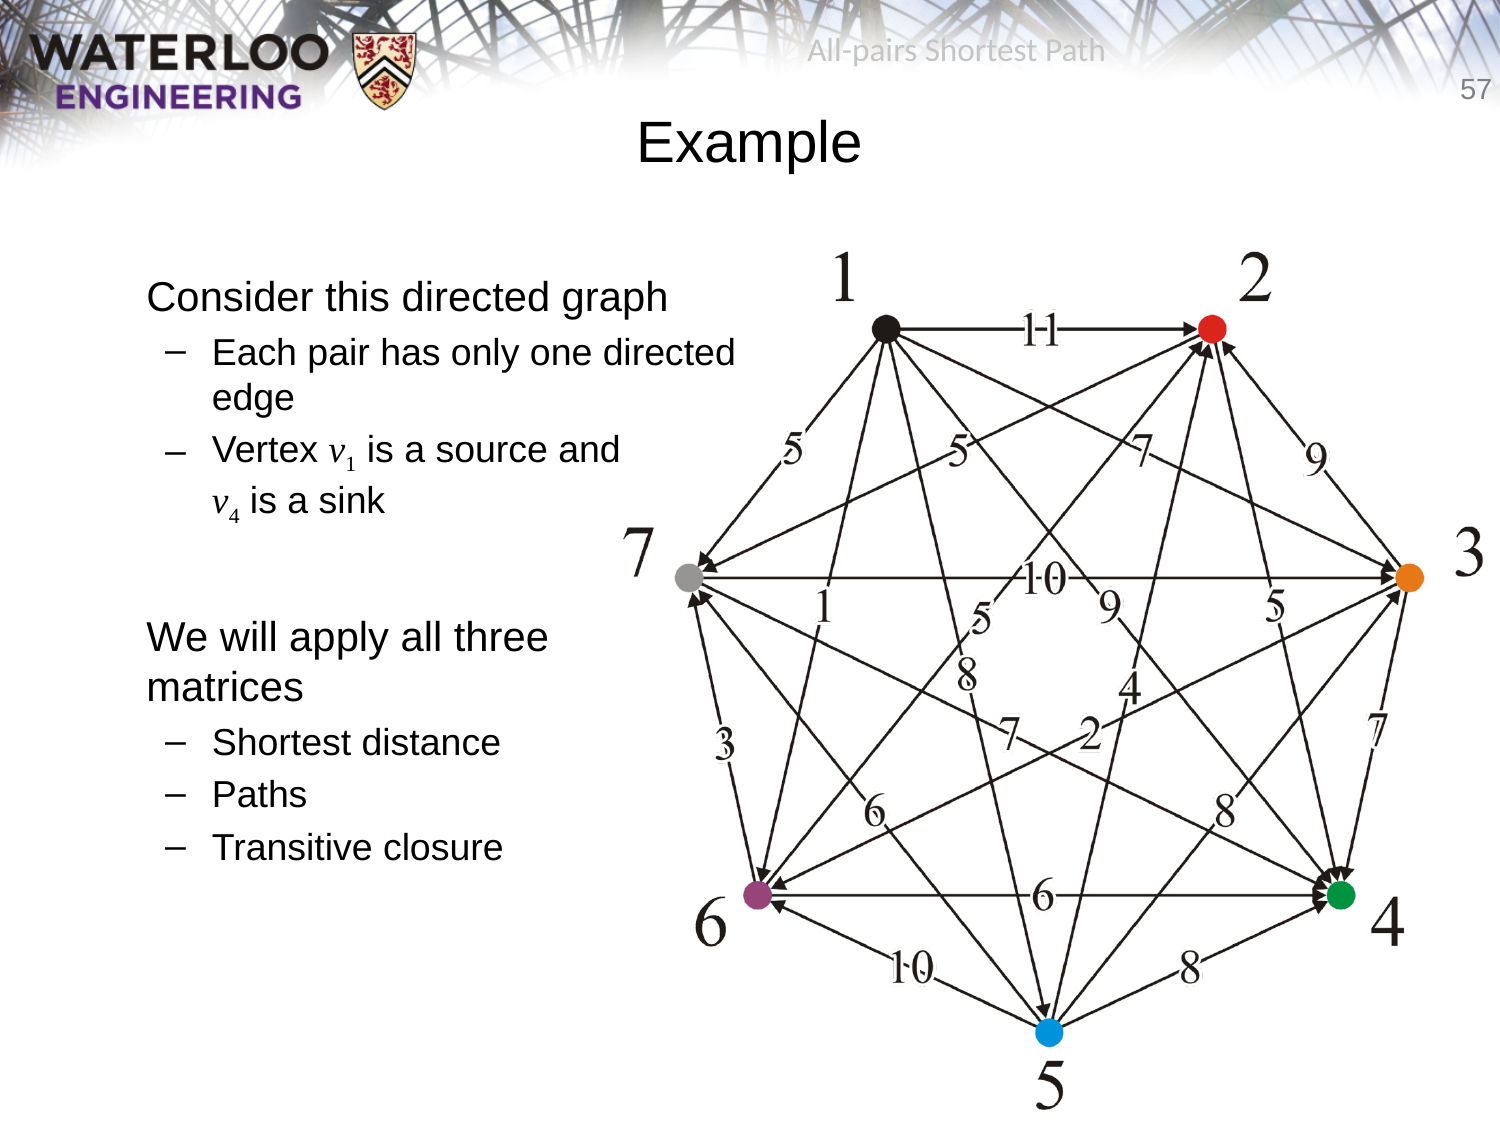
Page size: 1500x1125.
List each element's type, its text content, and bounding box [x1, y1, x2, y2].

list Consider this directed graph Each pair has only one directed edge Vertex v1 is a source and v4 is a sink We will apply all three matrices Shortest distance Paths Transitive closure [74, 262, 597, 1006]
footer All-pairs Shortest Path [478, 18, 1436, 79]
title Example [74, 44, 1426, 233]
picture [0, 0, 1500, 1125]
